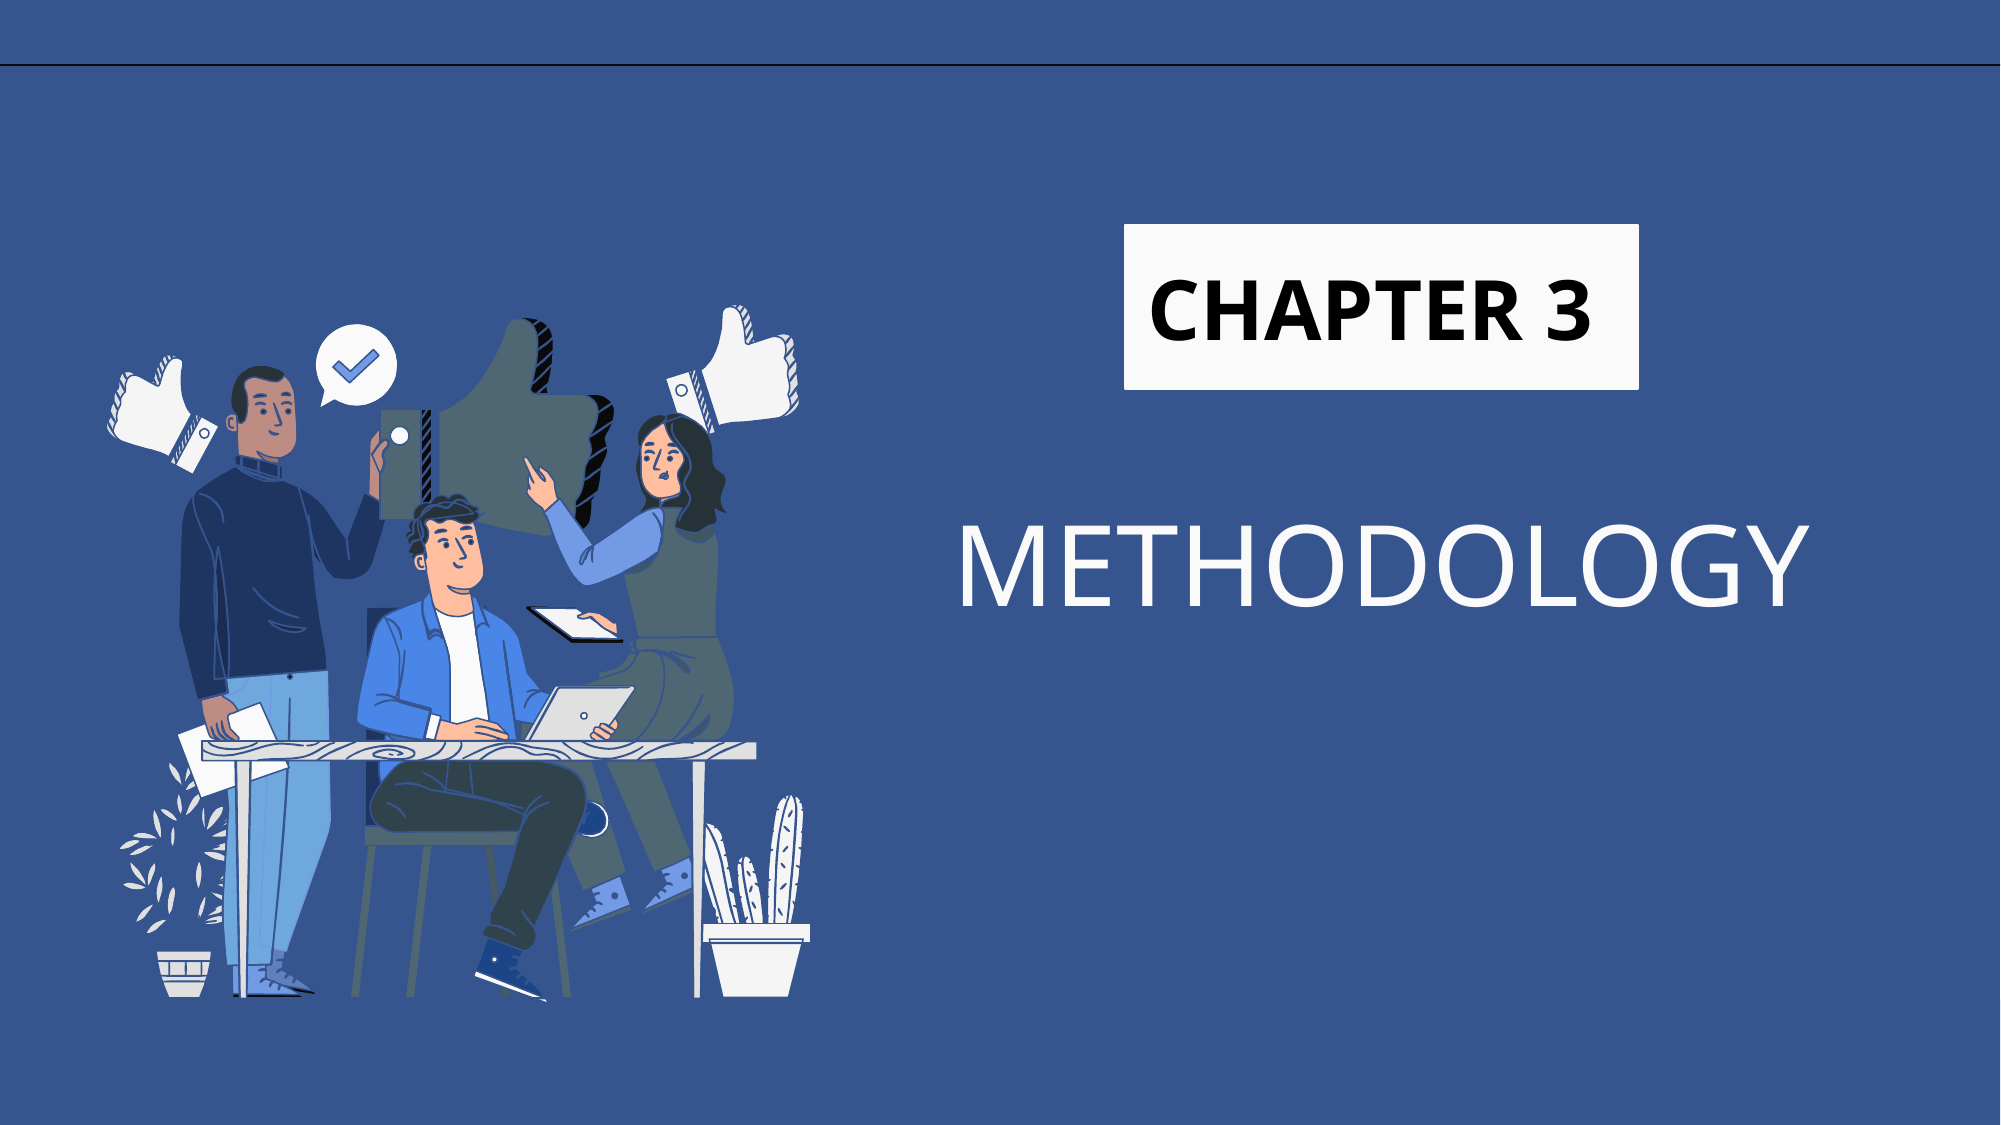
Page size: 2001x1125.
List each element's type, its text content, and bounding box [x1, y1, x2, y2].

text_box CHAPTER 3 [1124, 224, 1638, 390]
title METHODOLOGY [888, 474, 1874, 633]
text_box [105, 277, 828, 1004]
